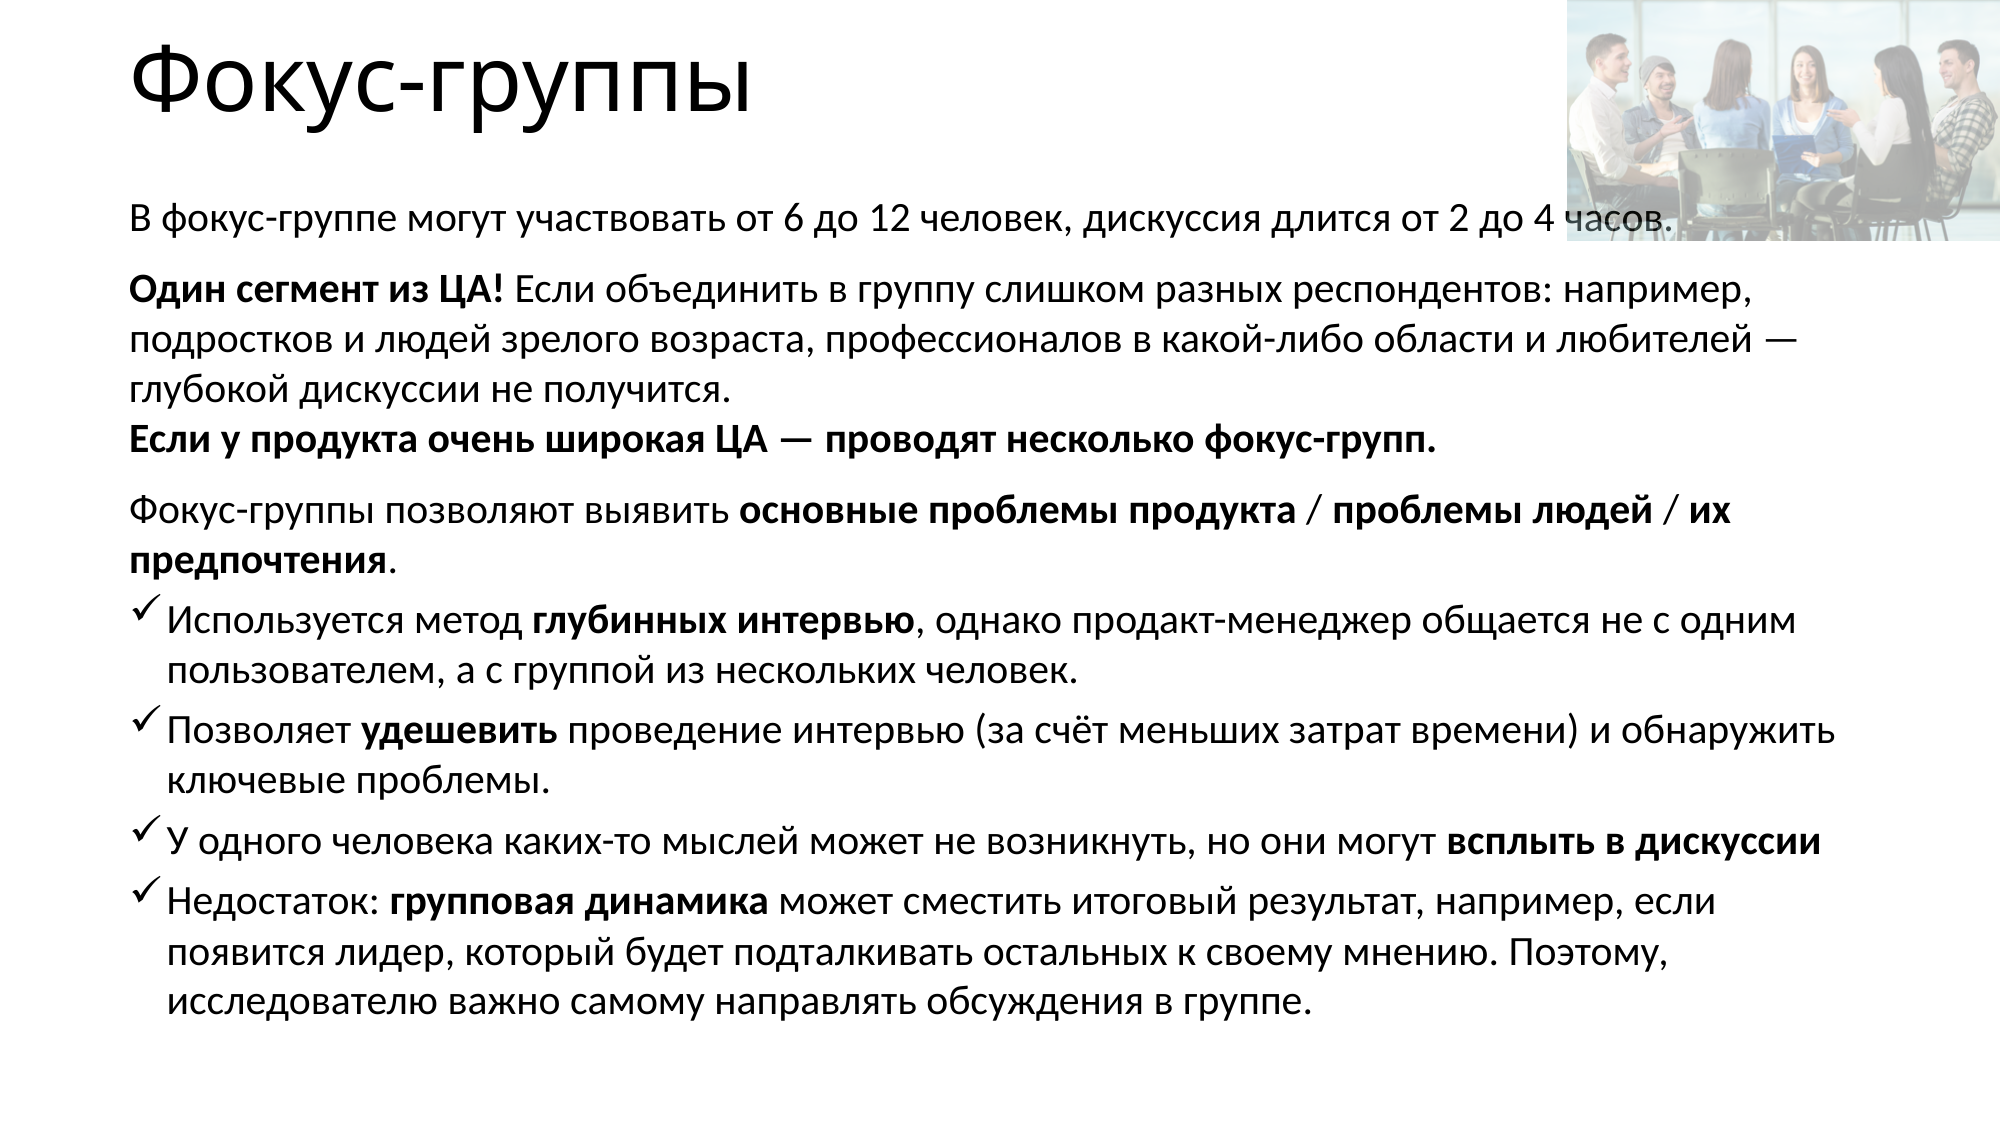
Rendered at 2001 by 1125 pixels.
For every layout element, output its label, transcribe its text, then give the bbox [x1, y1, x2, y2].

title Фокус-группы [114, 14, 1567, 150]
picture [1567, 0, 2000, 241]
list В фокус-группе могут участвовать от 6 до 12 человек, дискуссия длится от 2 до 4 часов. Один сегмент из ЦА! Если объединить в группу слишком разных респондентов: например, подростков и людей зрелого возраста, профессионалов в какой-либо области и любителей — глубокой дискуссии не получится. Если у продукта очень широкая ЦА — проводят несколько фокус-групп. Фокус-группы позволяют выявить основные проблемы продукта / проблемы людей / их предпочтения. Используется метод глубинных интервью, однако продакт-менеджер общается не с одним пользователем, а с группой из нескольких человек. Позволяет удешевить проведение интервью (за счёт меньших затрат времени) и обнаружить ключевые проблемы. У одного человека каких-то мыслей может не возникнуть, но они могут всплыть в дискуссии Недостаток: групповая динамика может сместить итоговый результат, например, если появится лидер, который будет подталкивать остальных к своему мнению. Поэтому, исследователю важно самому направлять обсуждения в группе. [114, 182, 1898, 1096]
